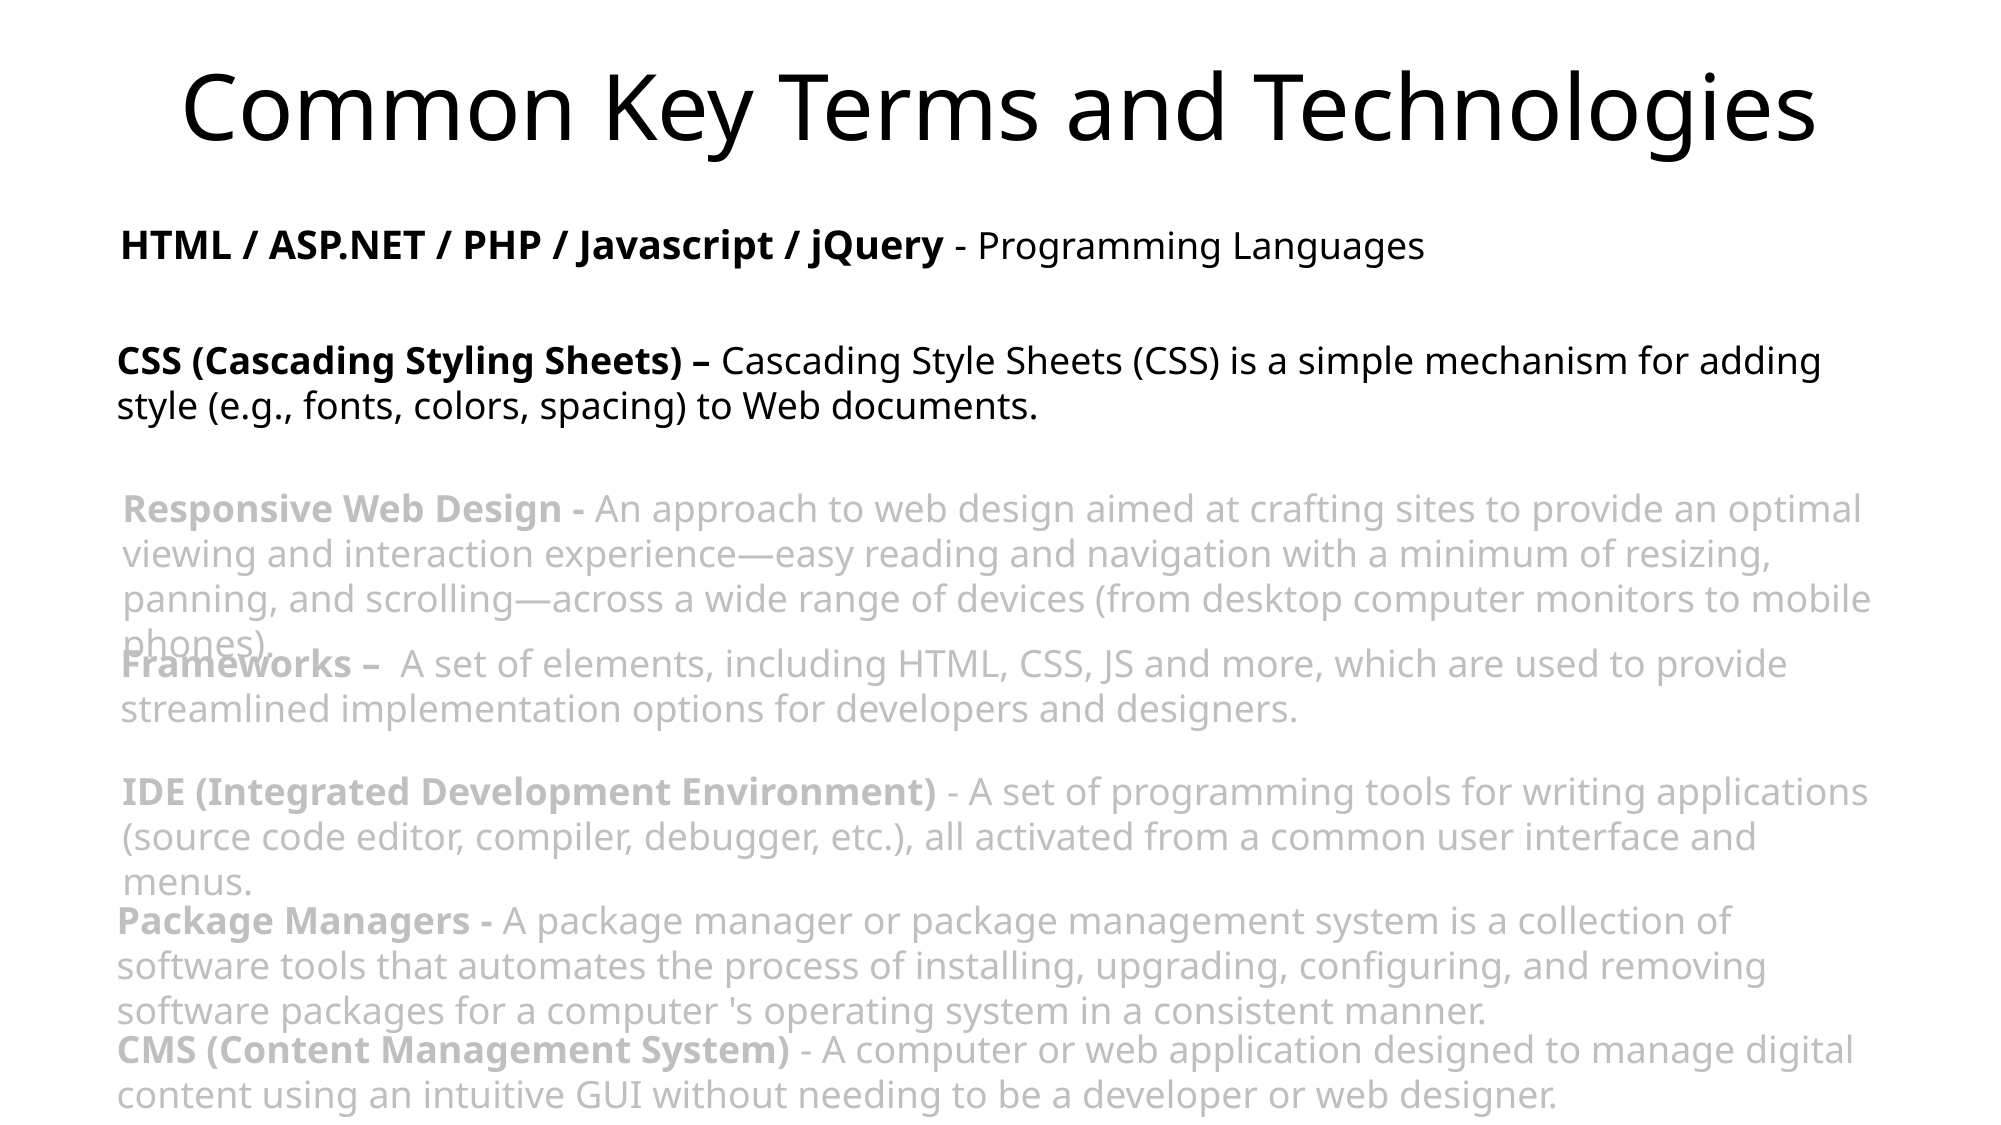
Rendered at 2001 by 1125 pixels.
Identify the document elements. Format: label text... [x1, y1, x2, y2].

title Common Key Terms and Technologies [137, 2, 1863, 218]
text_box Frameworks – A set of elements, including HTML, CSS, JS and more, which are used to provide streamlined implementation options for developers and designers. [30, 632, 1914, 737]
list HTML / ASP.NET / PHP / Javascript / jQuery - Programming Languages [104, 218, 1911, 287]
text_box CMS (Content Management System) - A computer or web application designed to manage digital content using an intuitive GUI without needing to be a developer or web designer. [101, 1018, 1899, 1123]
text_box CSS (Cascading Styling Sheets) – Cascading Style Sheets (CSS) is a simple mechanism for adding style (e.g., fonts, colors, spacing) to Web documents. [101, 329, 1899, 435]
text_box Package Managers - A package manager or package management system is a collection of software tools that automates the process of installing, upgrading, configuring, and removing software packages for a computer 's operating system in a consistent manner. [101, 889, 1899, 1018]
text_box Responsive Web Design - An approach to web design aimed at crafting sites to provide an optimal viewing and interaction experience—easy reading and navigation with a minimum of resizing, panning, and scrolling—across a wide range of devices (from desktop computer monitors to mobile phones). [107, 477, 1914, 632]
text_box IDE (Integrated Development Environment) - A set of programming tools for writing applications (source code editor, compiler, debugger, etc.), all activated from a common user interface and menus. [107, 760, 1899, 889]
